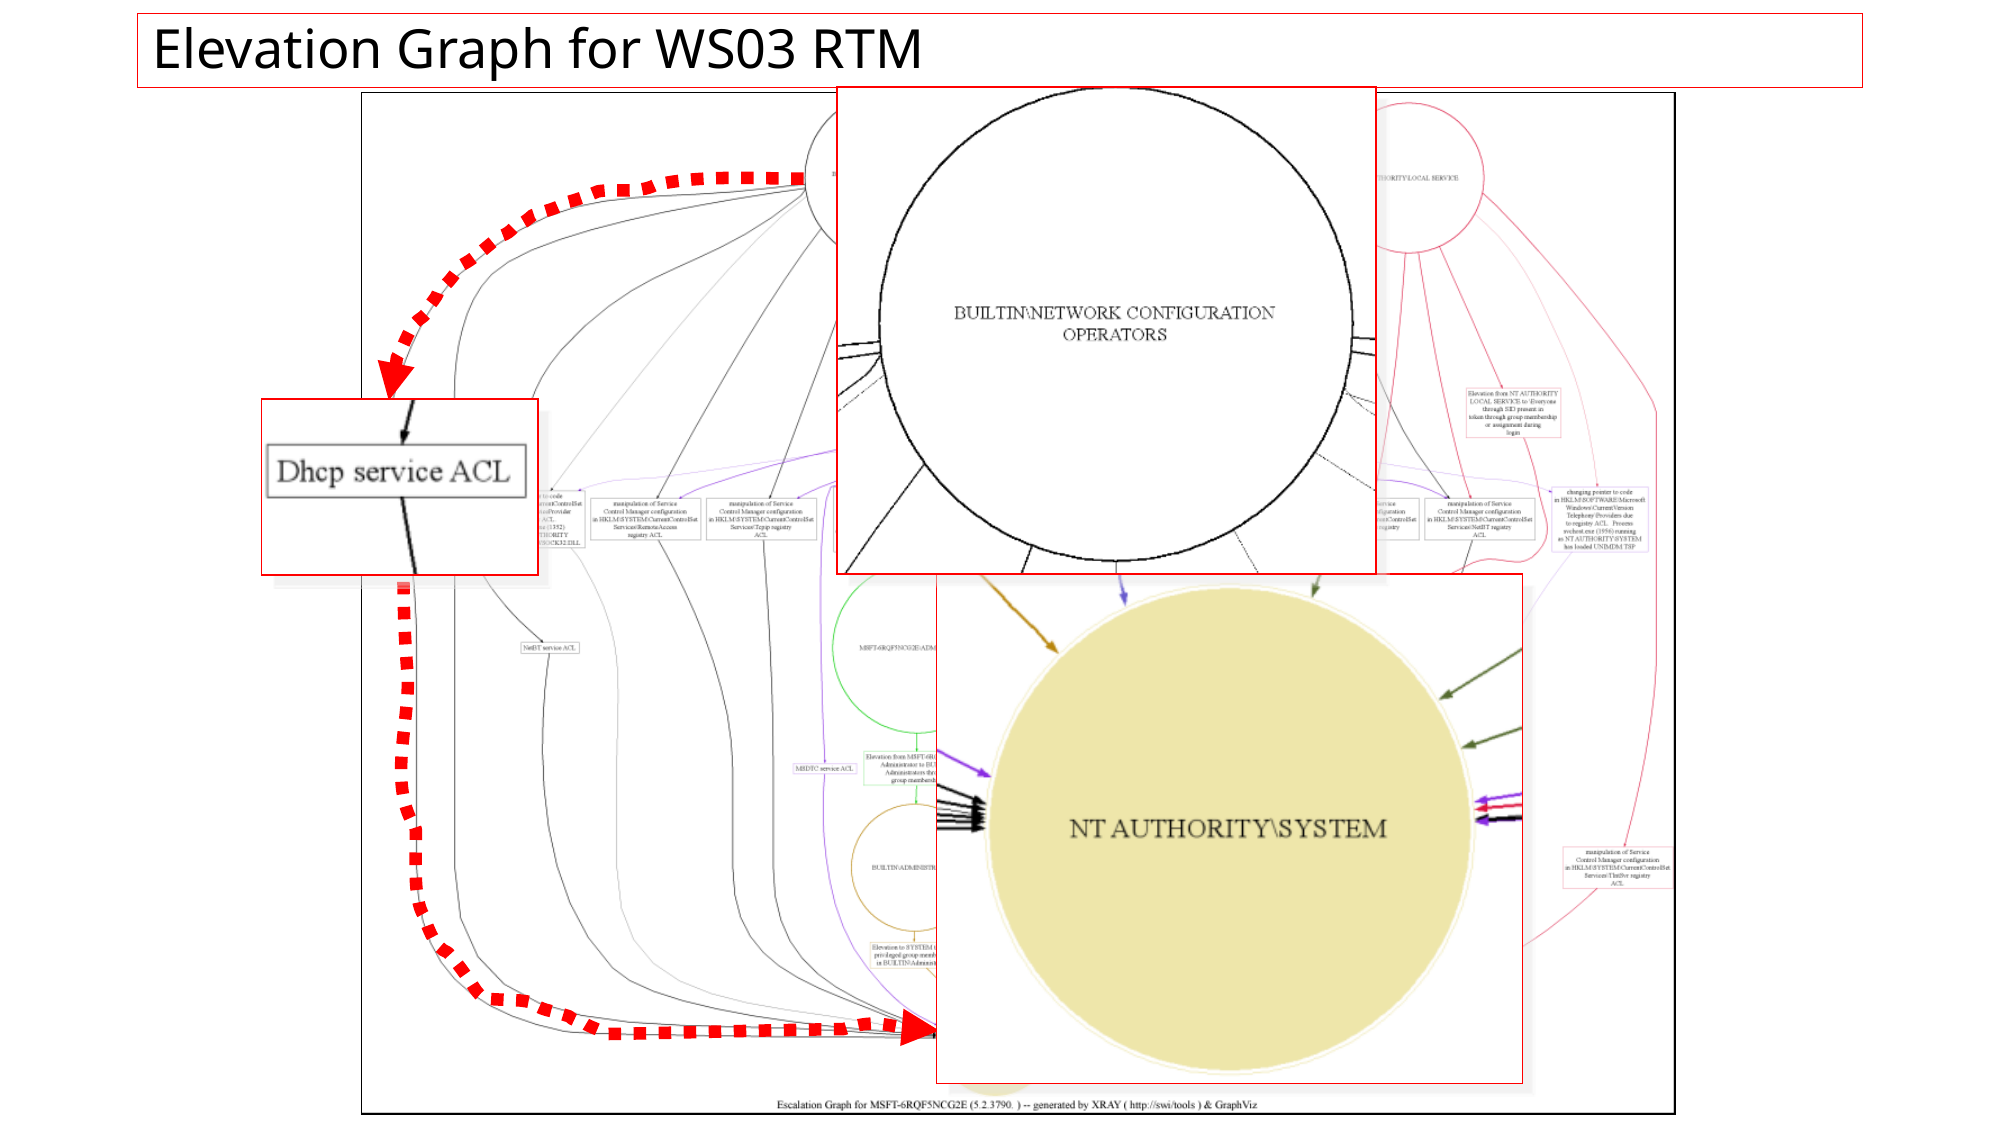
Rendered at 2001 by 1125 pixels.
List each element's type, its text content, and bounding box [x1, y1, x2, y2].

title Elevation Graph for WS03 RTM [137, 13, 1863, 88]
picture [262, 87, 1675, 1114]
